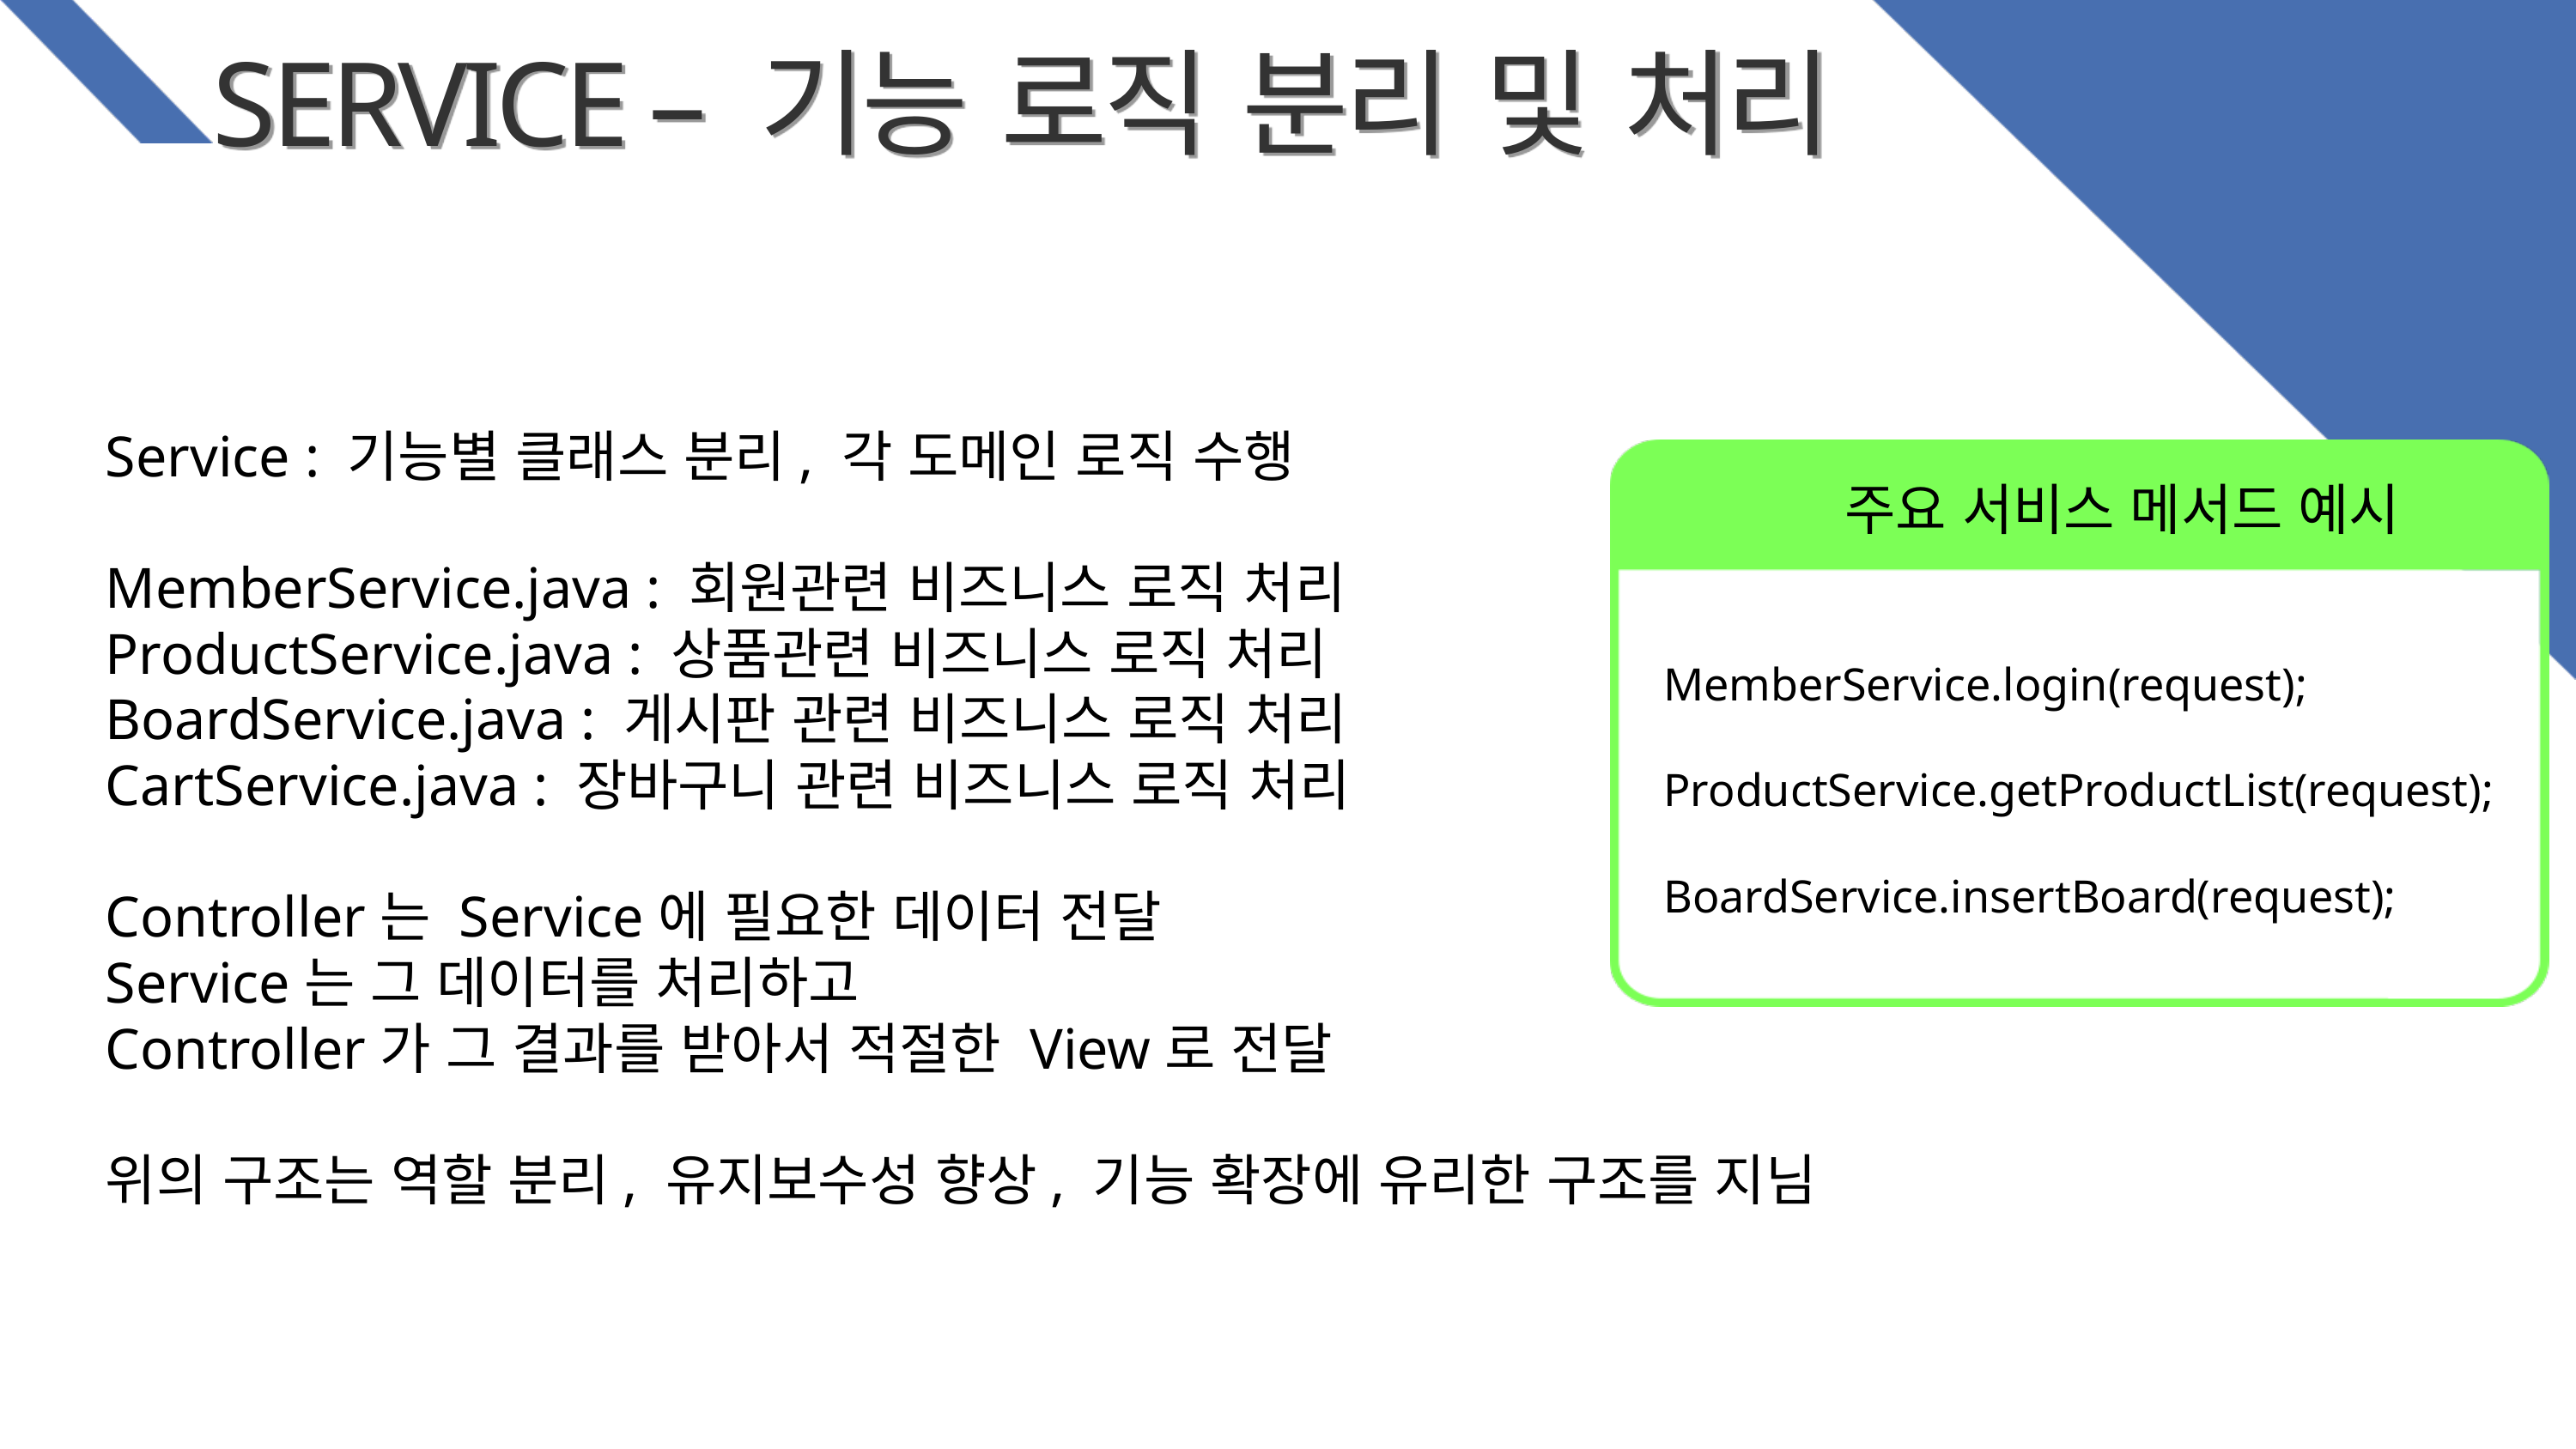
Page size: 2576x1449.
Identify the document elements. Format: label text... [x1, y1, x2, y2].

picture [0, 0, 214, 143]
picture [1609, 0, 2576, 1008]
text_box Service : 기능별 클래스 분리, 각 도메인 로직 수행 MemberService.java : 회원관련 비즈니스 로직 처리 ProductService.java : 상품관련 비즈니스 로직 처리 BoardService.java : 게시판 관련 비즈니스 로직 처리 CartService.java : 장바구니 관련 비즈니스 로직 처리 Controller는 Service에 필요한 데이터 전달 Service는 그 데이터를 처리하고 Controller가 그 결과를 받아서 적절한 View로 전달 위의 구조는 역할 분리, 유지보수성 향상, 기능 확장에 유리한 구조를 지님 [105, 423, 2020, 1245]
text_box SERVICE – 기능 로직 분리 및 처리 [212, 27, 1866, 190]
